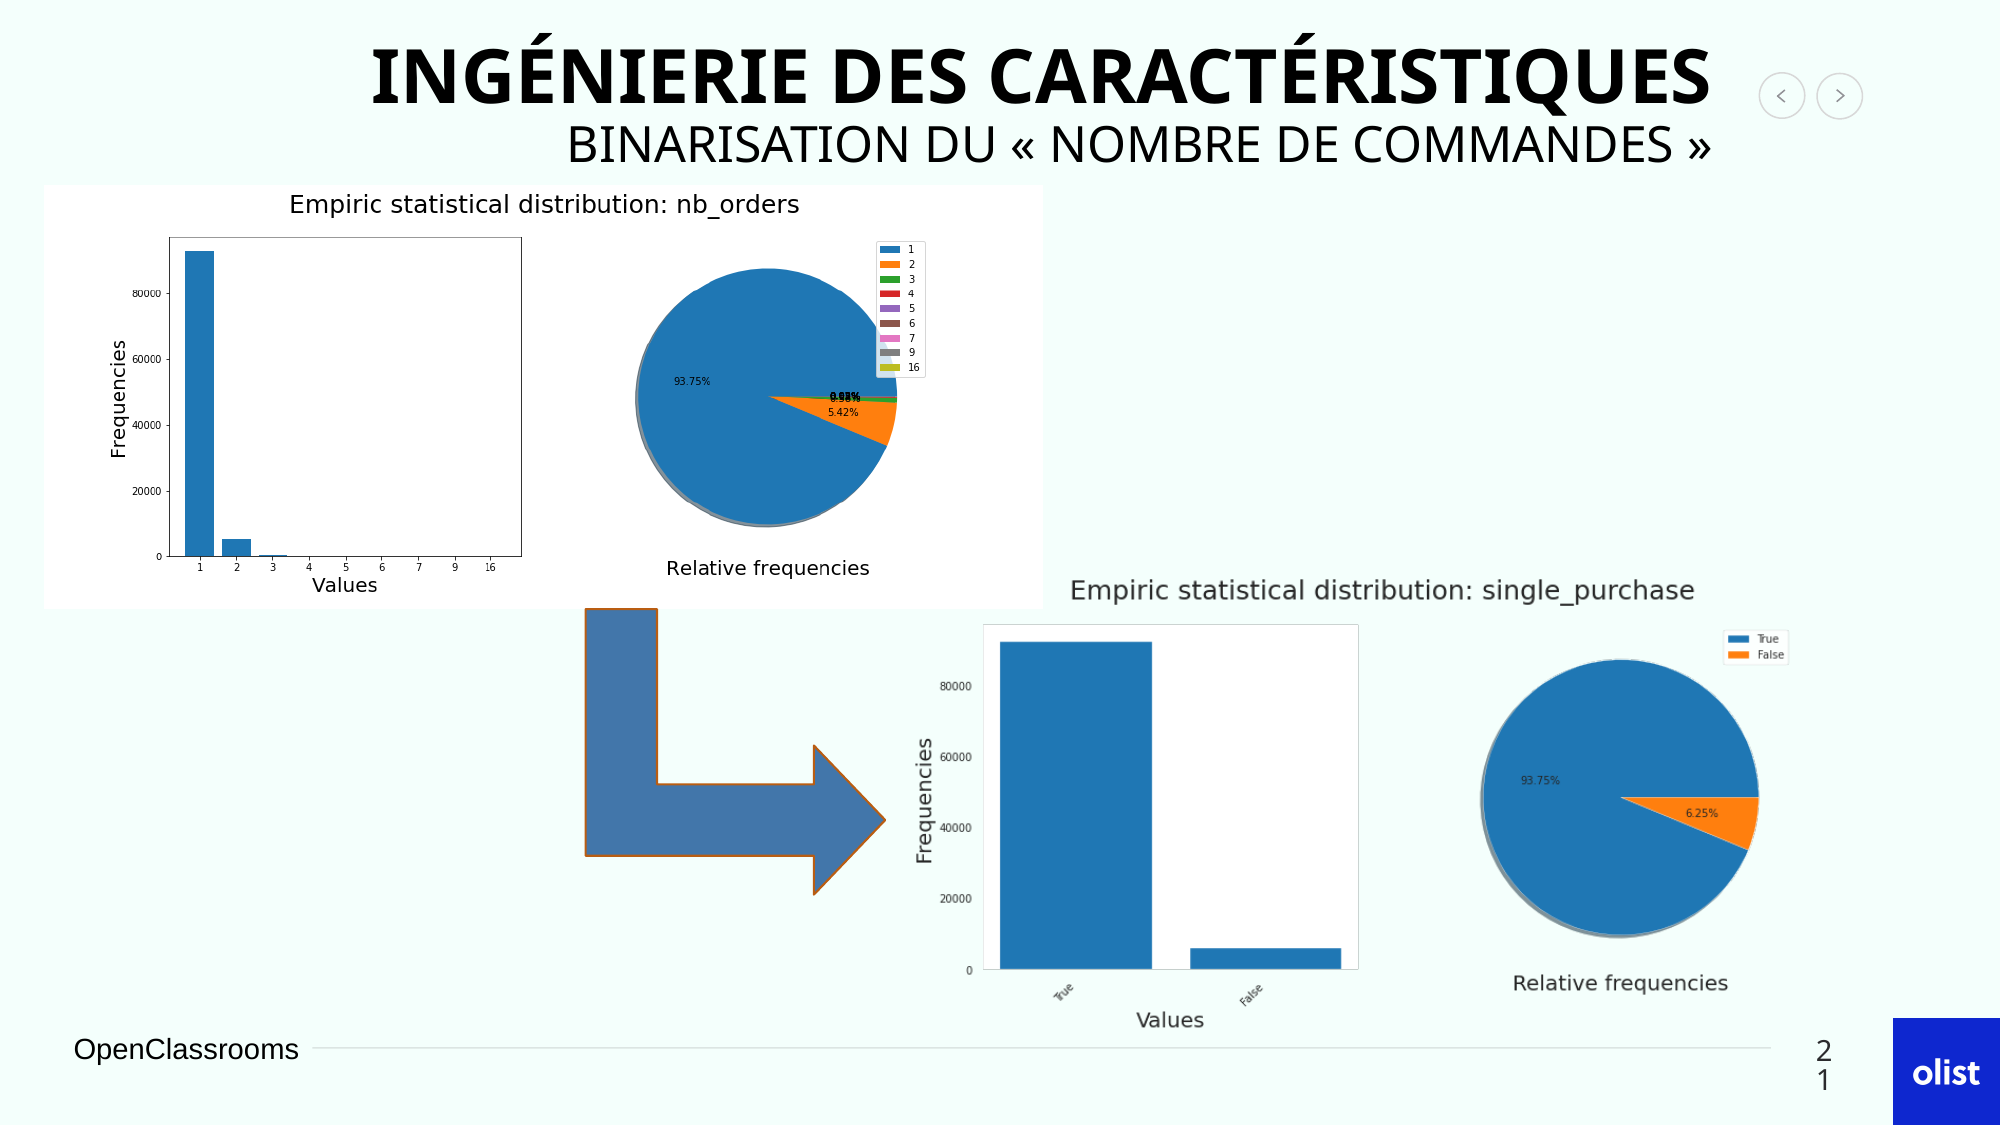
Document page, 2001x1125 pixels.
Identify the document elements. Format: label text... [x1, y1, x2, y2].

text_box Ingénierie des Caractéristiques Binarisation du « Nombre de commandes » [0, 0, 1729, 213]
picture [44, 184, 1801, 1040]
picture [1893, 1018, 2000, 1125]
text_box [585, 616, 886, 895]
